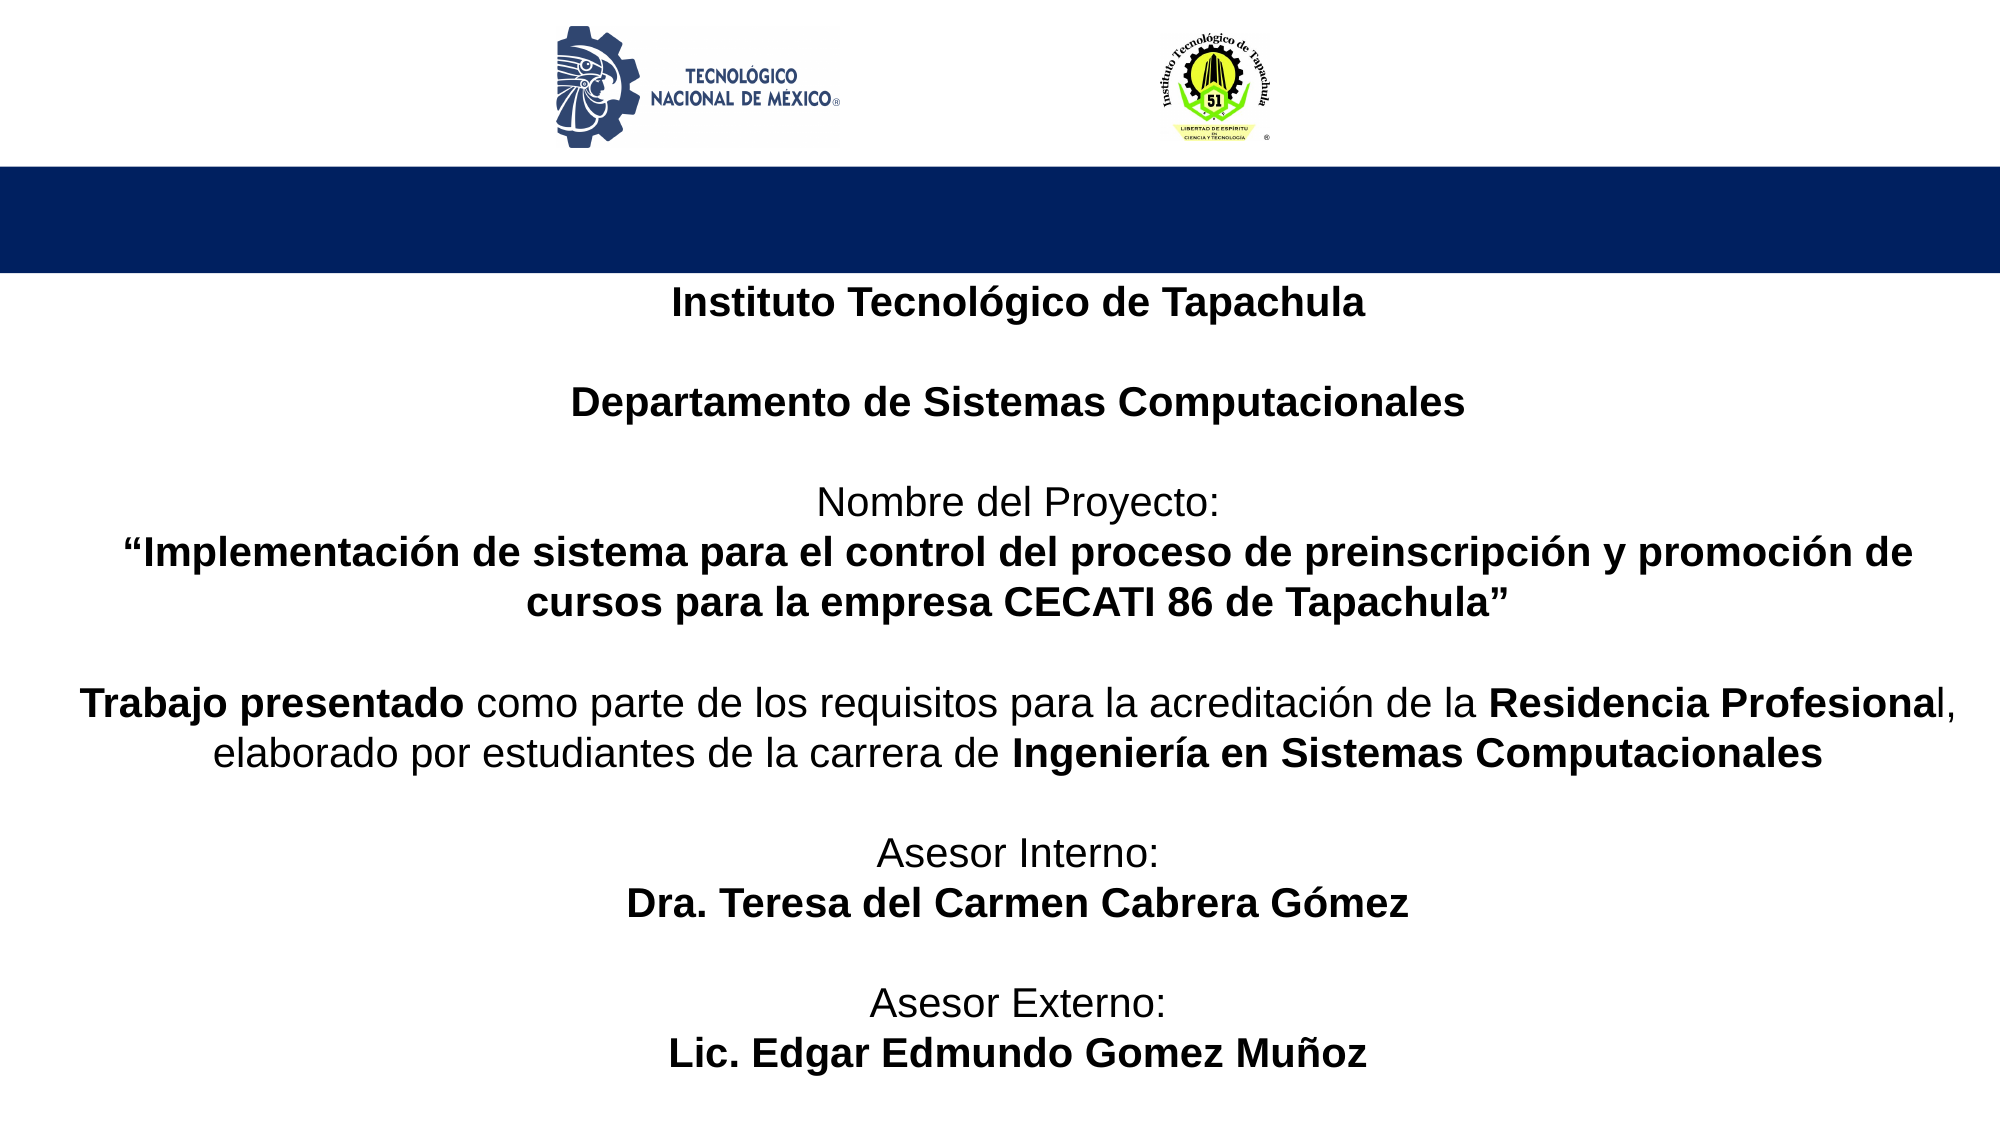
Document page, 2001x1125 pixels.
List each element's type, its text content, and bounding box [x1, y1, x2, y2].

text_box Instituto Tecnológico de Tapachula Departamento de Sistemas Computacionales Nombre del Proyecto: “Implementación de sistema para el control del proceso de preinscripción y promoción de cursos para la empresa CECATI 86 de Tapachula” Trabajo presentado como parte de los requisitos para la acreditación de la Residencia Profesional, elaborado por estudiantes de la carrera de Ingeniería en Sistemas Computacionales Asesor Interno: Dra. Teresa del Carmen Cabrera Gómez Asesor Externo: Lic. Edgar Edmundo Gomez Muñoz [47, 267, 1989, 1083]
picture [556, 26, 840, 148]
picture [1160, 33, 1270, 141]
